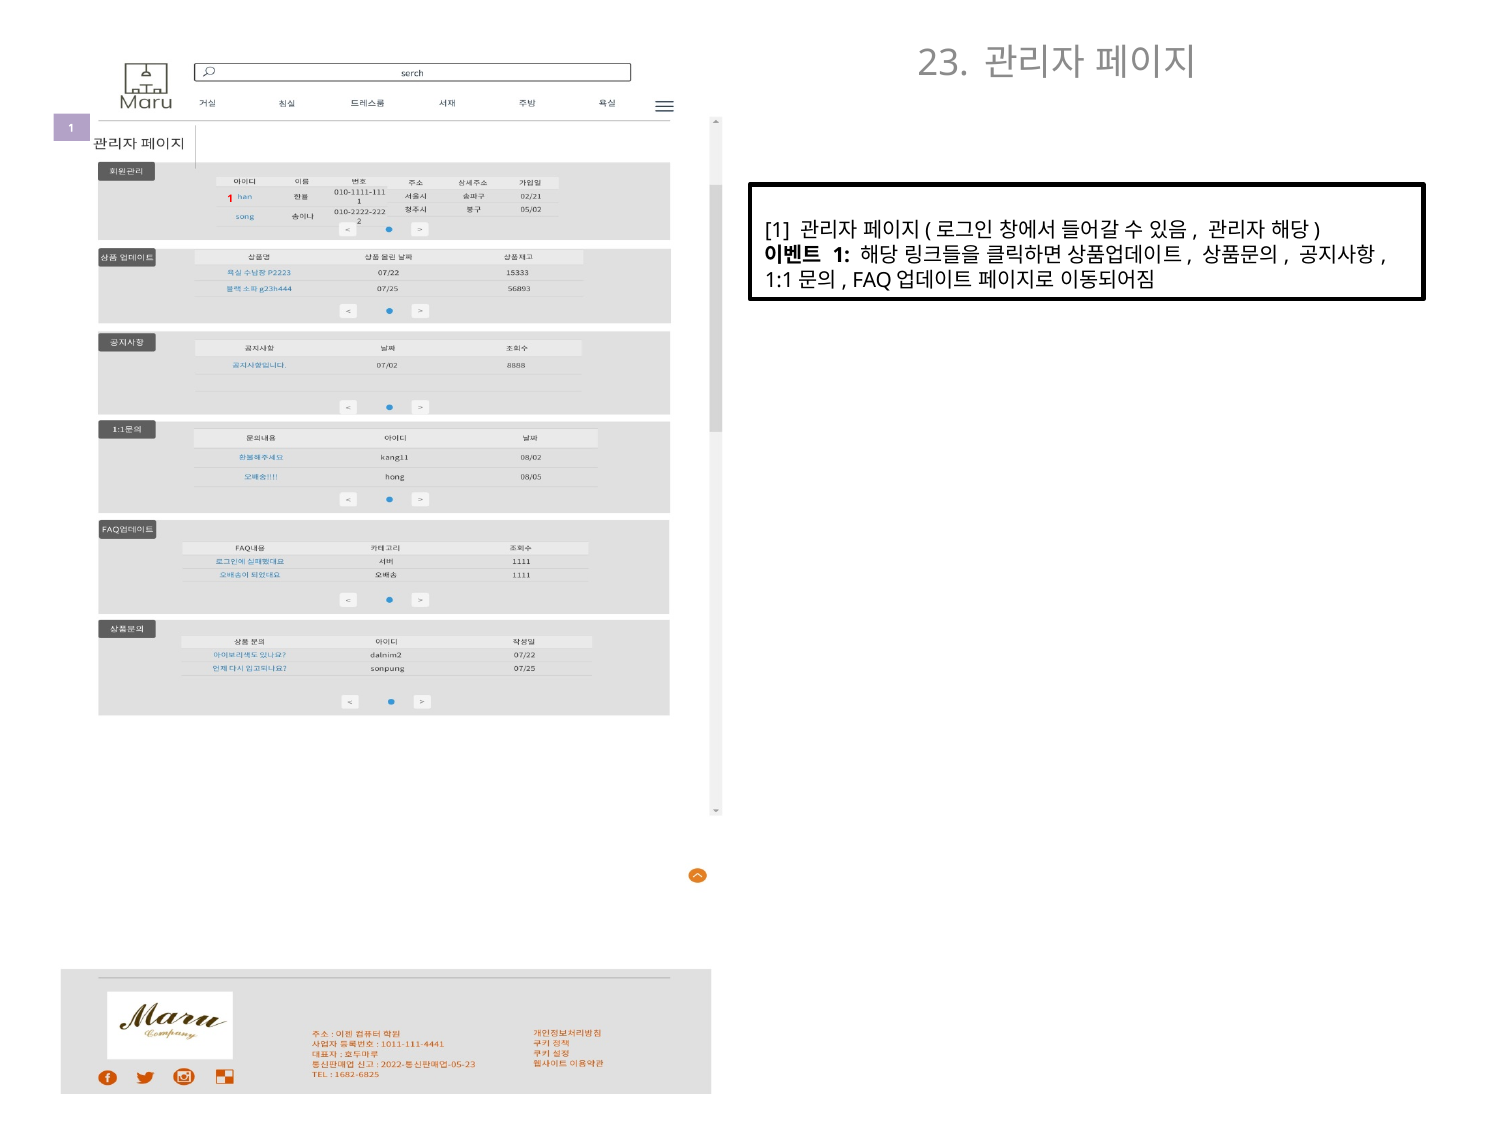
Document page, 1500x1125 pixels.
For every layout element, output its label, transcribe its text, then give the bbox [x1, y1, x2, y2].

subtitle 23. 관리자 페이지 [714, 30, 1400, 90]
picture [41, 42, 727, 1095]
text_box [1] 관리자 페이지(로그인 창에서 들어갈 수 있음, 관리자 해당) 이벤트 1: 해당 링크들을 클릭하면 상품업데이트, 상품문의, 공지사항, 1:1문의, FAQ업데이트 페이지로 이동되어짐 [750, 184, 1424, 300]
